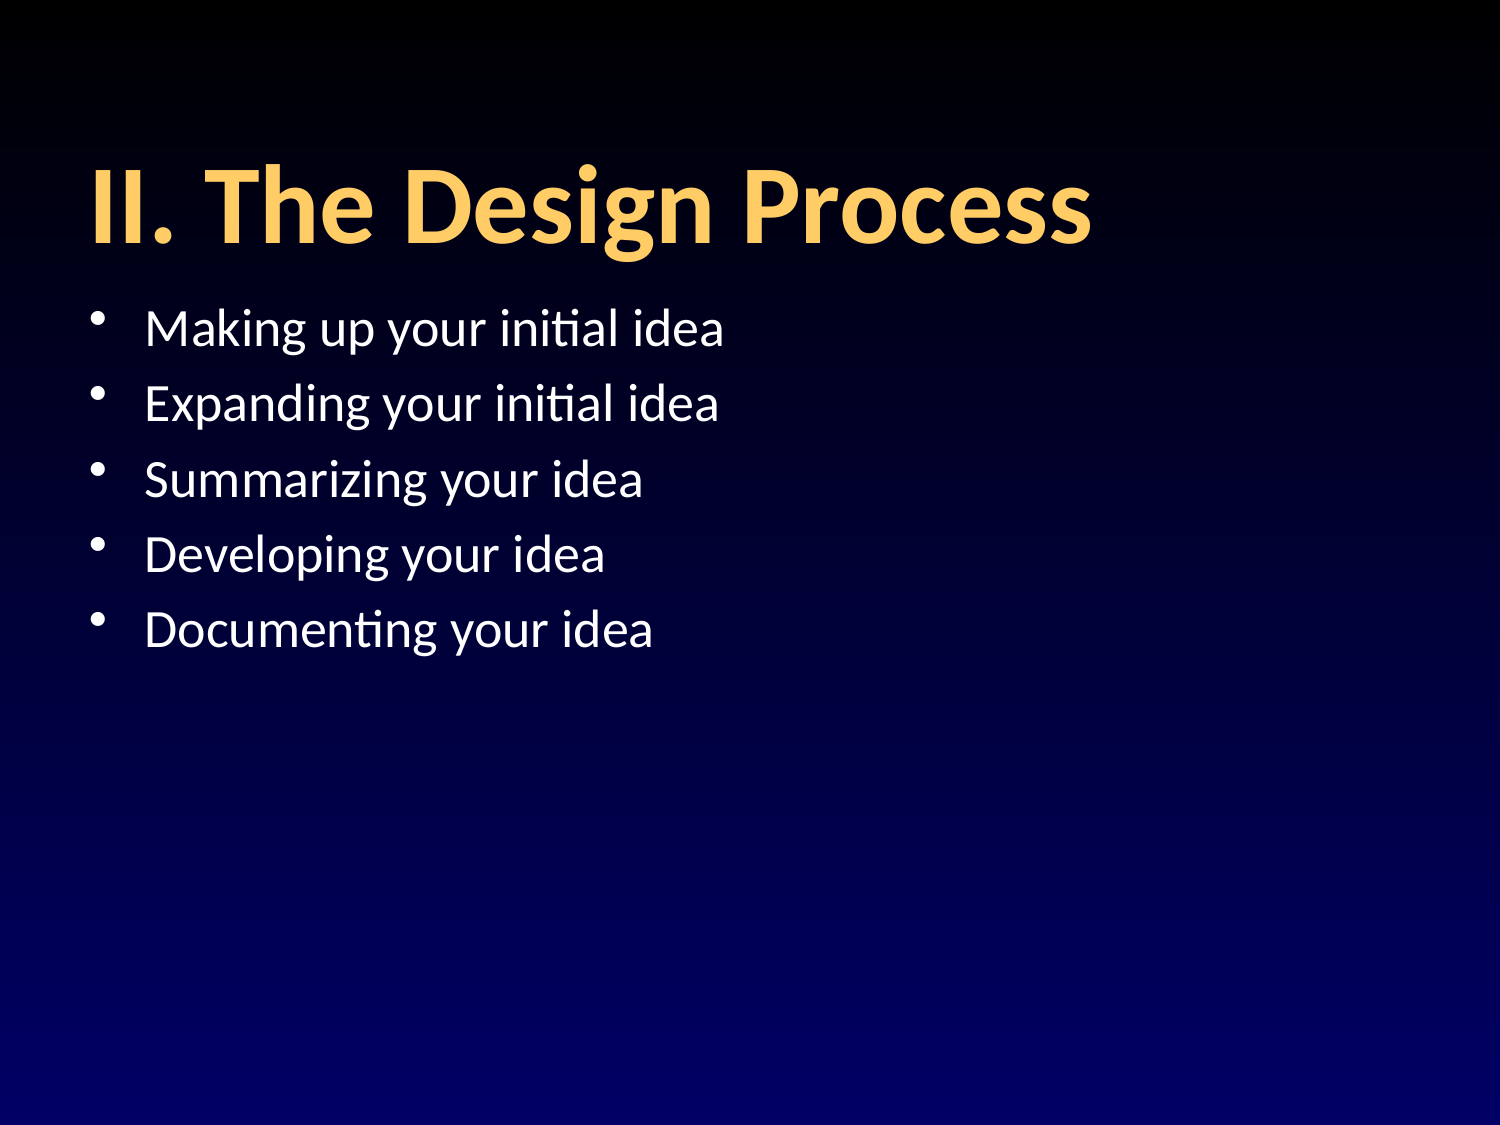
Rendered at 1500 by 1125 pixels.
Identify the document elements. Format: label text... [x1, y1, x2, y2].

list Making up your initial idea Expanding your initial idea Summarizing your idea Developing your idea Documenting your idea [75, 285, 1425, 971]
title II. The Design Process [75, 124, 1425, 263]
